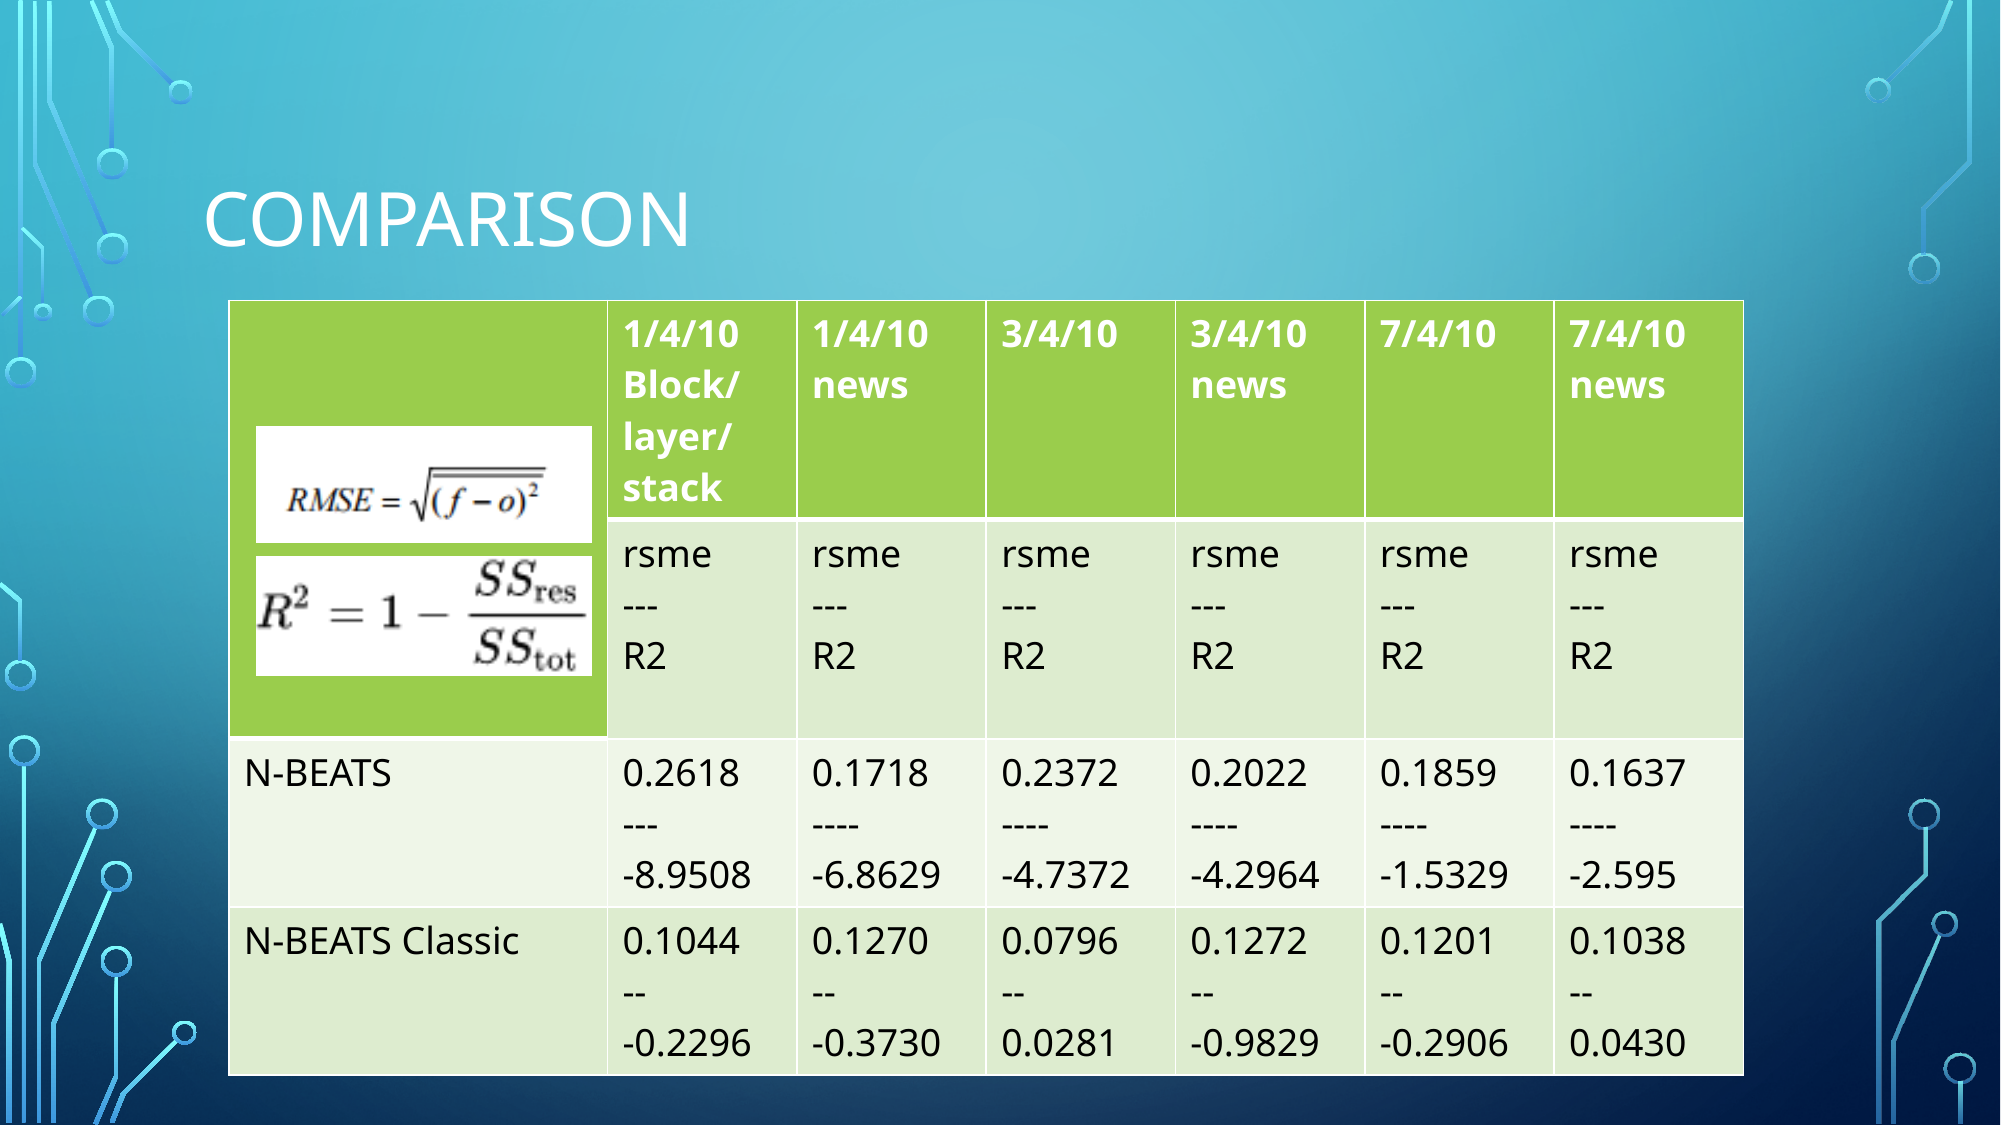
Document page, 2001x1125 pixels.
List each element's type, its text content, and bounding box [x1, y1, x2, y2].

table_cell 0.2618 --- -8.9508 [608, 740, 796, 906]
table_cell 0.1270 -- -0.3730 [798, 908, 985, 1074]
table_cell 0.2372 ---- -4.7372 [987, 740, 1175, 906]
table_cell rsme --- R2 [1176, 522, 1364, 738]
title Comparison [187, 101, 1813, 344]
table_cell 0.1859 ---- -1.5329 [1366, 740, 1553, 906]
table_header [230, 301, 607, 736]
table_cell rsme --- R2 [1366, 522, 1553, 738]
table_header 7/4/10 news [1555, 301, 1743, 517]
table_cell 0.1718 ---- -6.8629 [798, 740, 985, 906]
picture [255, 425, 592, 544]
table_cell N-BEATS [230, 741, 607, 906]
table_cell 0.1637 ---- -2.595 [1555, 740, 1743, 906]
picture [255, 555, 592, 677]
table_cell 0.0796 -- 0.0281 [987, 908, 1175, 1074]
table_cell 0.1272 -- -0.9829 [1176, 908, 1364, 1074]
table_cell rsme --- R2 [798, 522, 985, 738]
table_cell 0.1038 -- 0.0430 [1555, 908, 1743, 1074]
table_cell rsme --- R2 [608, 522, 796, 738]
table_header 3/4/10 news [1176, 301, 1364, 517]
table_cell rsme --- R2 [987, 522, 1175, 738]
table_header 1/4/10 news [798, 301, 985, 517]
table_cell 0.2022 ---- -4.2964 [1176, 740, 1364, 906]
table_cell 0.1044 -- -0.2296 [608, 908, 796, 1074]
table_cell 0.1201 -- -0.2906 [1366, 908, 1553, 1074]
table_cell N-BEATS Classic [230, 908, 607, 1074]
table_header 3/4/10 [987, 301, 1175, 517]
table_header 7/4/10 [1366, 301, 1553, 517]
table_cell rsme --- R2 [1555, 522, 1743, 738]
table_header 1/4/10 Block/ layer/ stack [608, 301, 796, 517]
